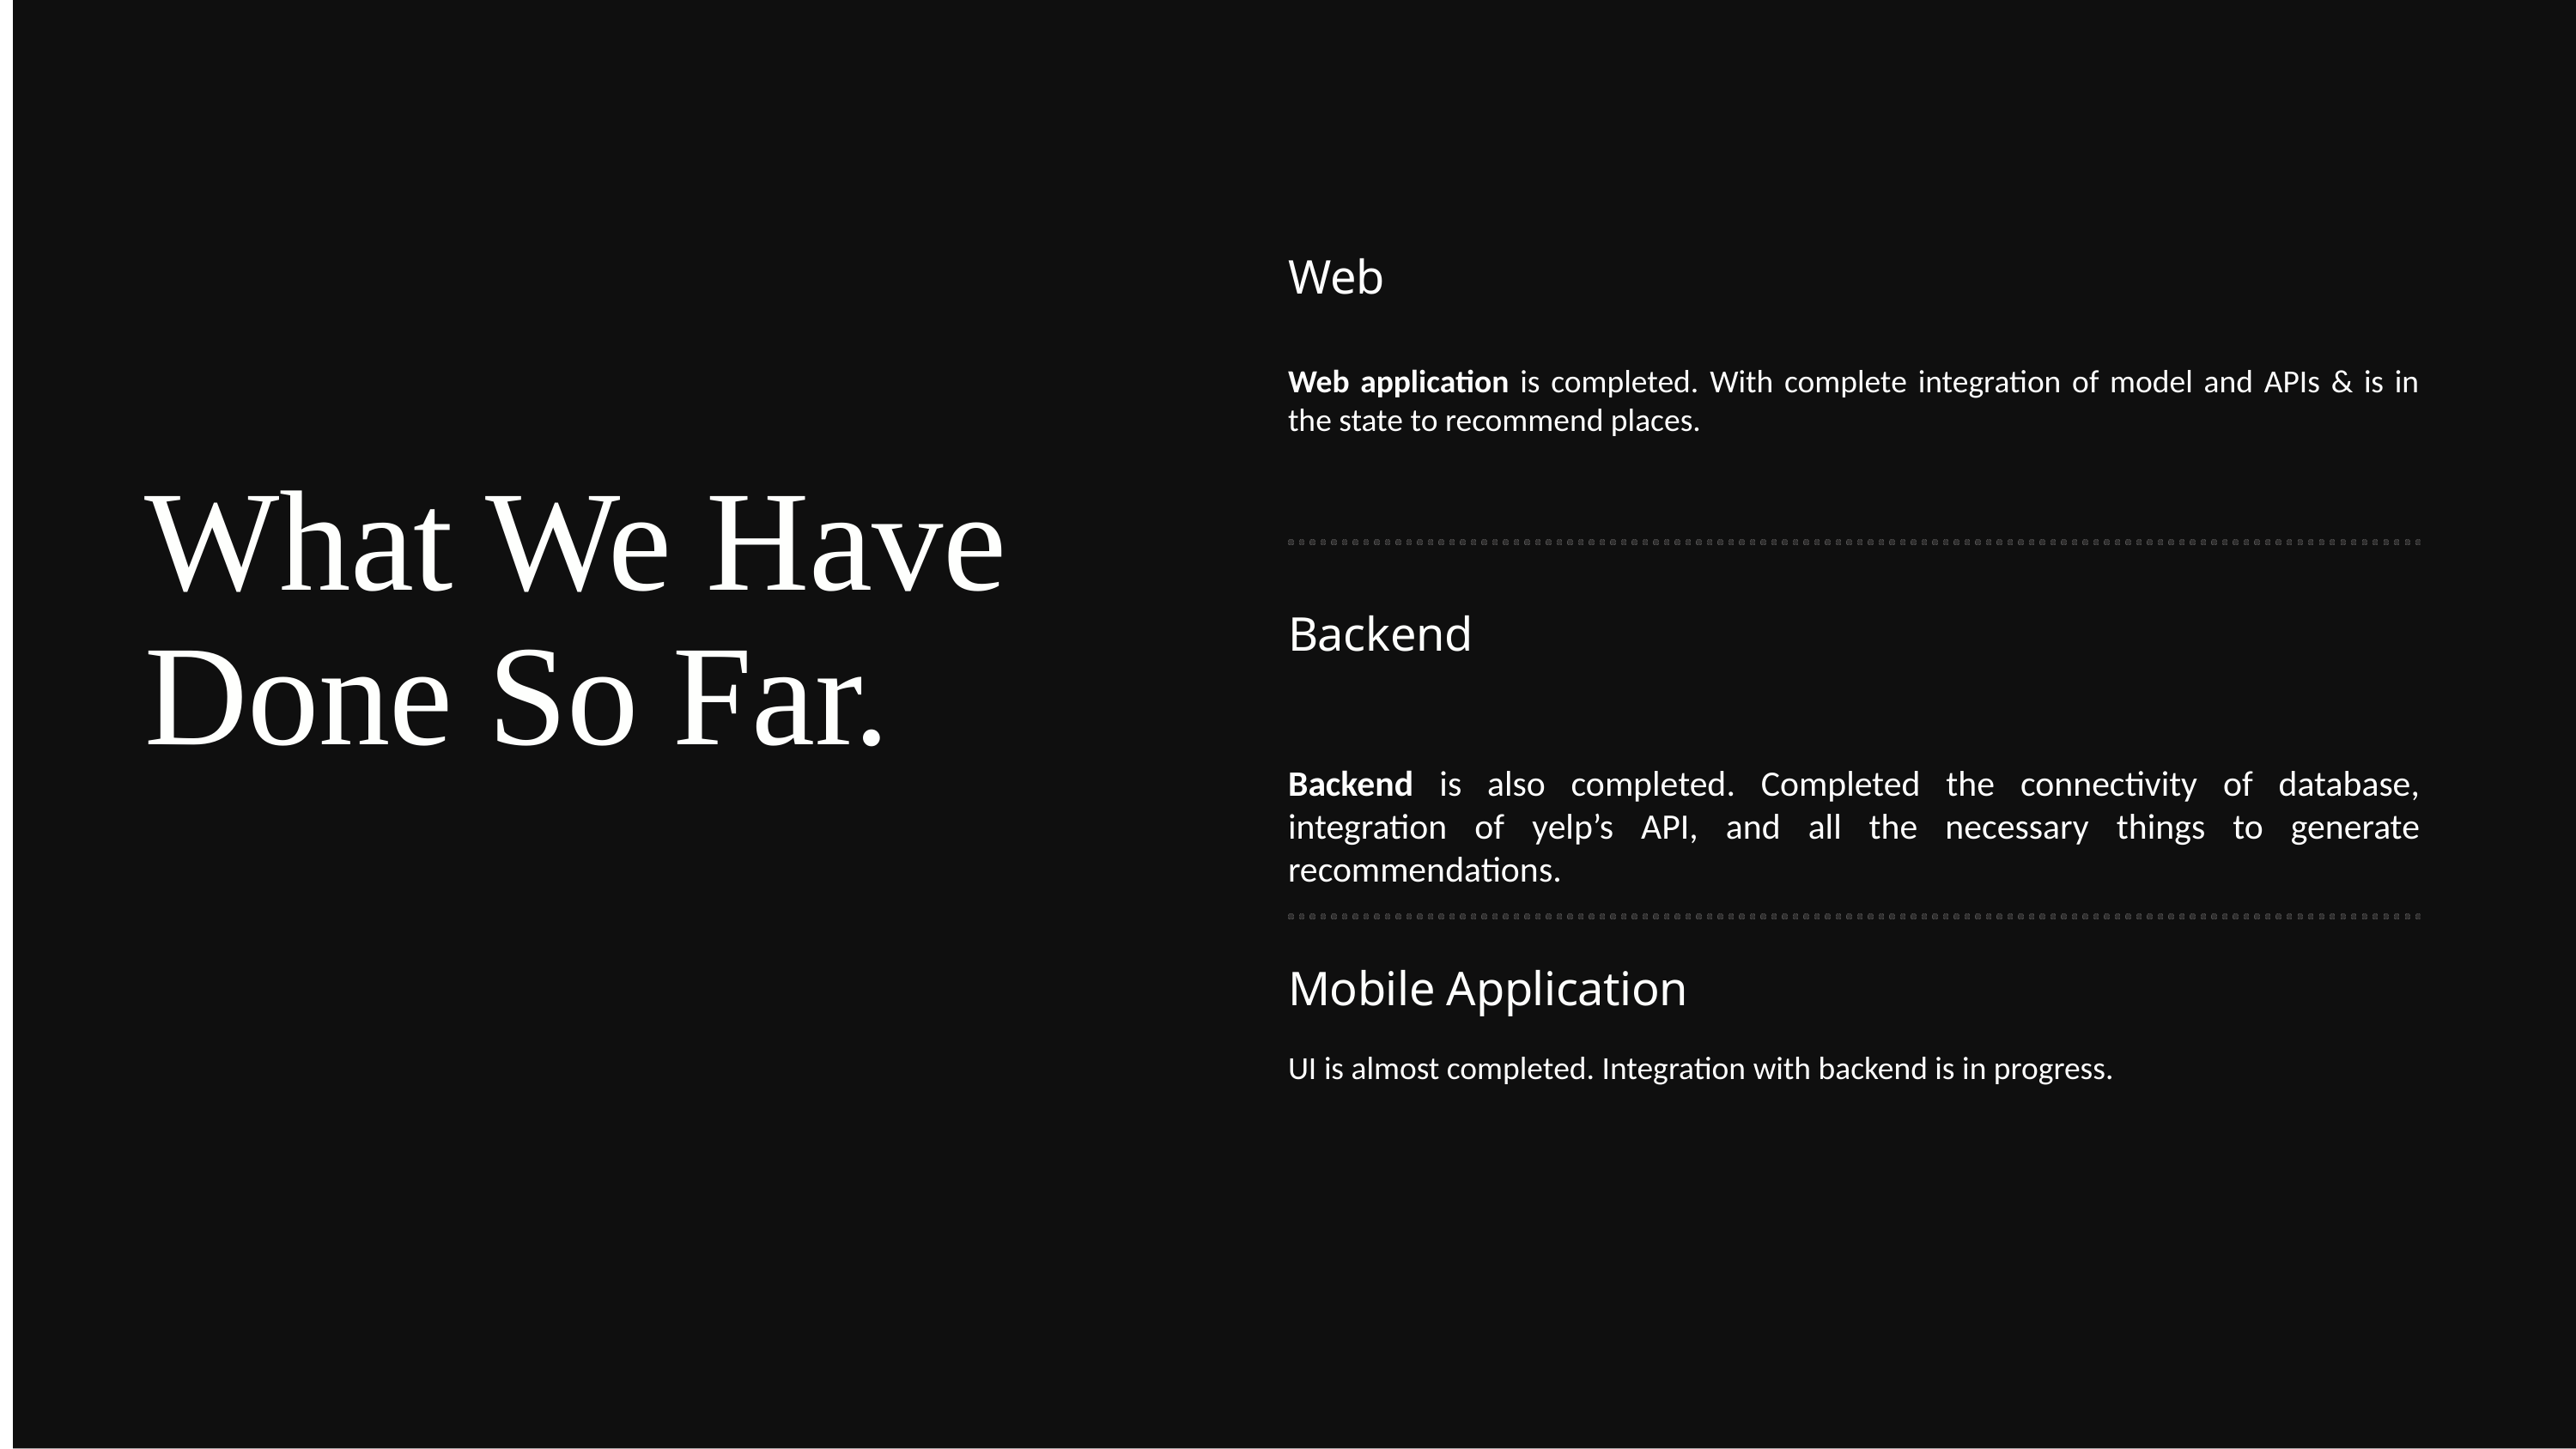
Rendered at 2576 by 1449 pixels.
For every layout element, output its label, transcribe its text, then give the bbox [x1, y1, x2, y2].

text_box [13, 0, 2576, 1449]
text_box [1288, 913, 2421, 919]
text_box [1288, 539, 2421, 545]
text_box Mobile Application UI is almost completed. Integration with backend is in progress. [1285, 927, 2421, 1087]
text_box Web Web application is completed. With complete integration of model and APIs & is in the state to recommend places. [1285, 246, 2421, 439]
text_box What We Have Done So Far. [143, 457, 1133, 773]
text_box Backend Backend is also completed. Completed the connectivity of database, integration of yelp’s API, and all the necessary things to generate recommendations. [1285, 572, 2421, 889]
